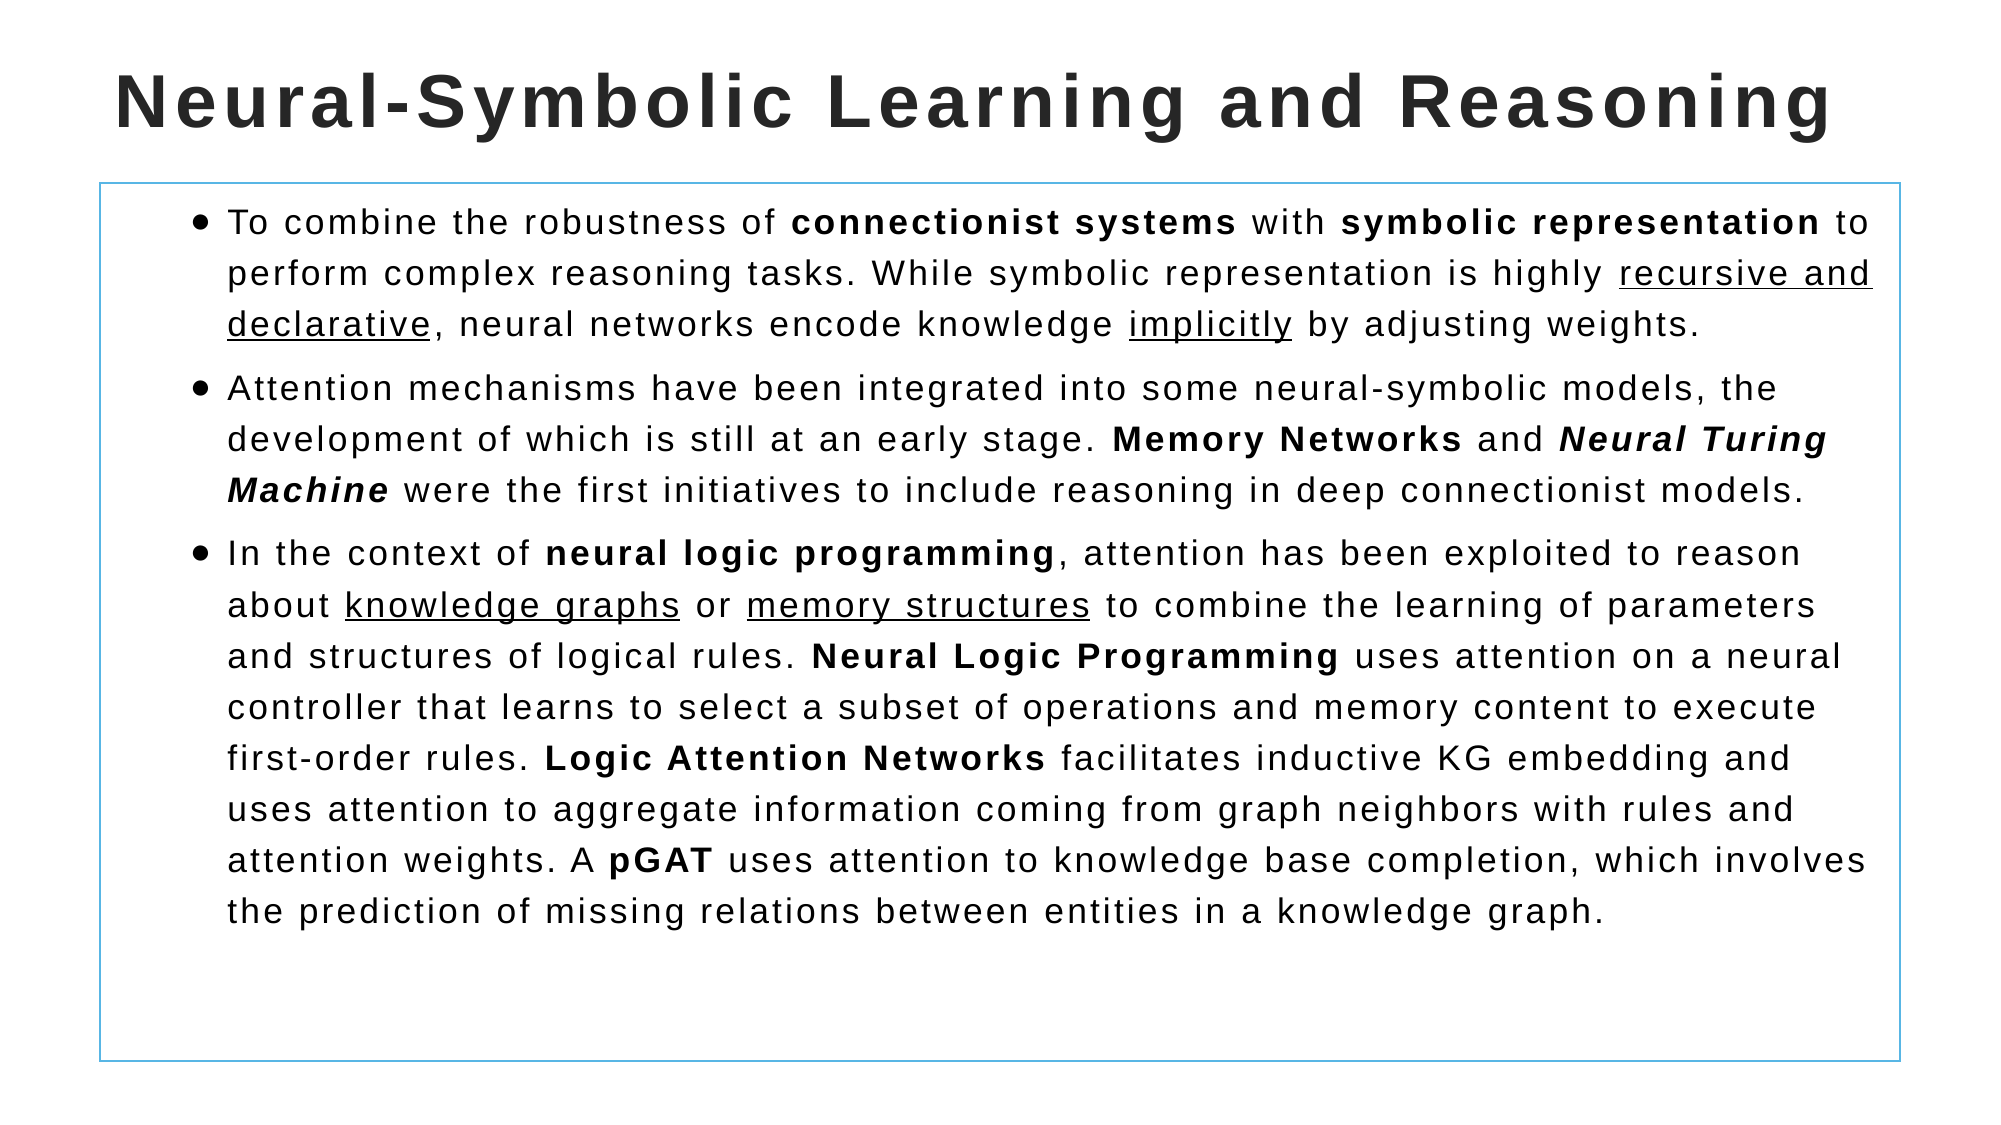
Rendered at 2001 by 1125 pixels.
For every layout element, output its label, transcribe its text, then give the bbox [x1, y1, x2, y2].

title Neural-Symbolic Learning and Reasoning [100, 40, 1900, 156]
list To combine the robustness of connectionist systems with symbolic representation to perform complex reasoning tasks. While symbolic representation is highly recursive and declarative, neural networks encode knowledge implicitly by adjusting weights. Attention mechanisms have been integrated into some neural-symbolic models, the development of which is still at an early stage. Memory Networks and Neural Turing Machine were the first initiatives to include reasoning in deep connectionist models. In the context of neural logic programming, attention has been exploited to reason about knowledge graphs or memory structures to combine the learning of parameters and structures of logical rules. Neural Logic Programming uses attention on a neural controller that learns to select a subset of operations and memory content to execute first-order rules. Logic Attention Networks facilitates inductive KG embedding and uses attention to aggregate information coming from graph neighbors with rules and attention weights. A pGAT uses attention to knowledge base completion, which involves the prediction of missing relations between entities in a knowledge graph. [99, 182, 1901, 1062]
